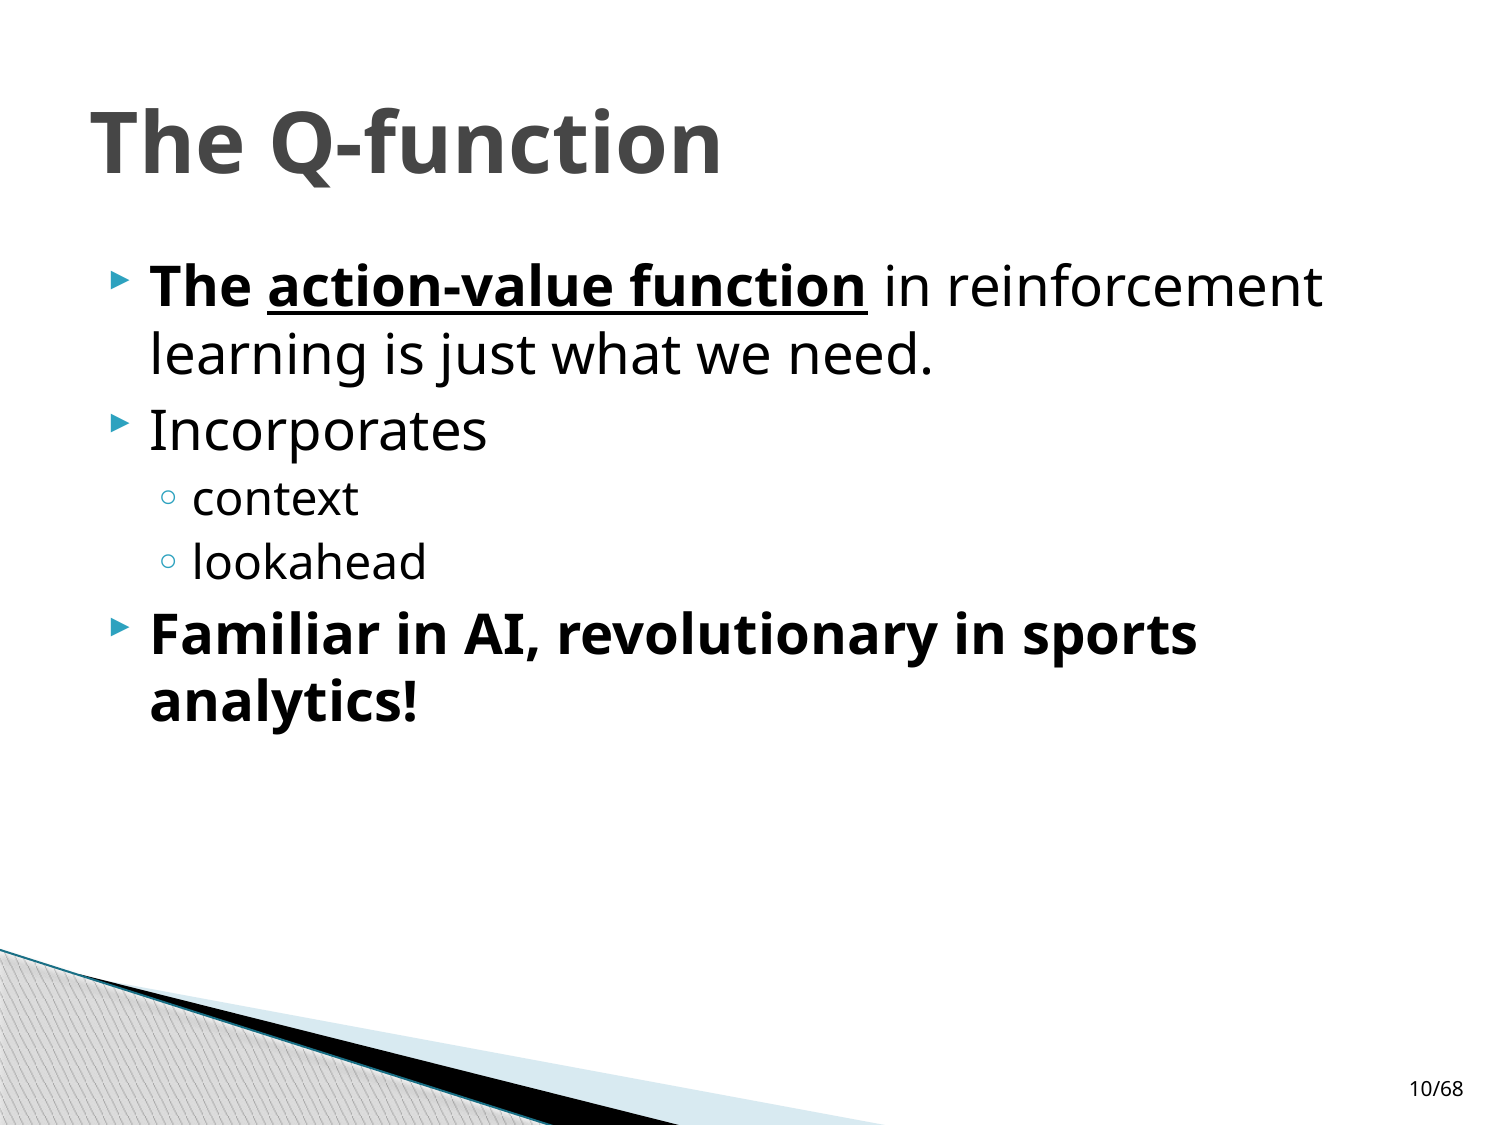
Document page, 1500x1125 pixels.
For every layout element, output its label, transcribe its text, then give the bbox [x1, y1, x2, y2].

list The action-value function in reinforcement learning is just what we need. Incorporates context lookahead Familiar in AI, revolutionary in sports analytics! [75, 243, 1425, 986]
title The Q-function [75, 45, 1425, 233]
slide_number 10/68 [1376, 1051, 1479, 1112]
